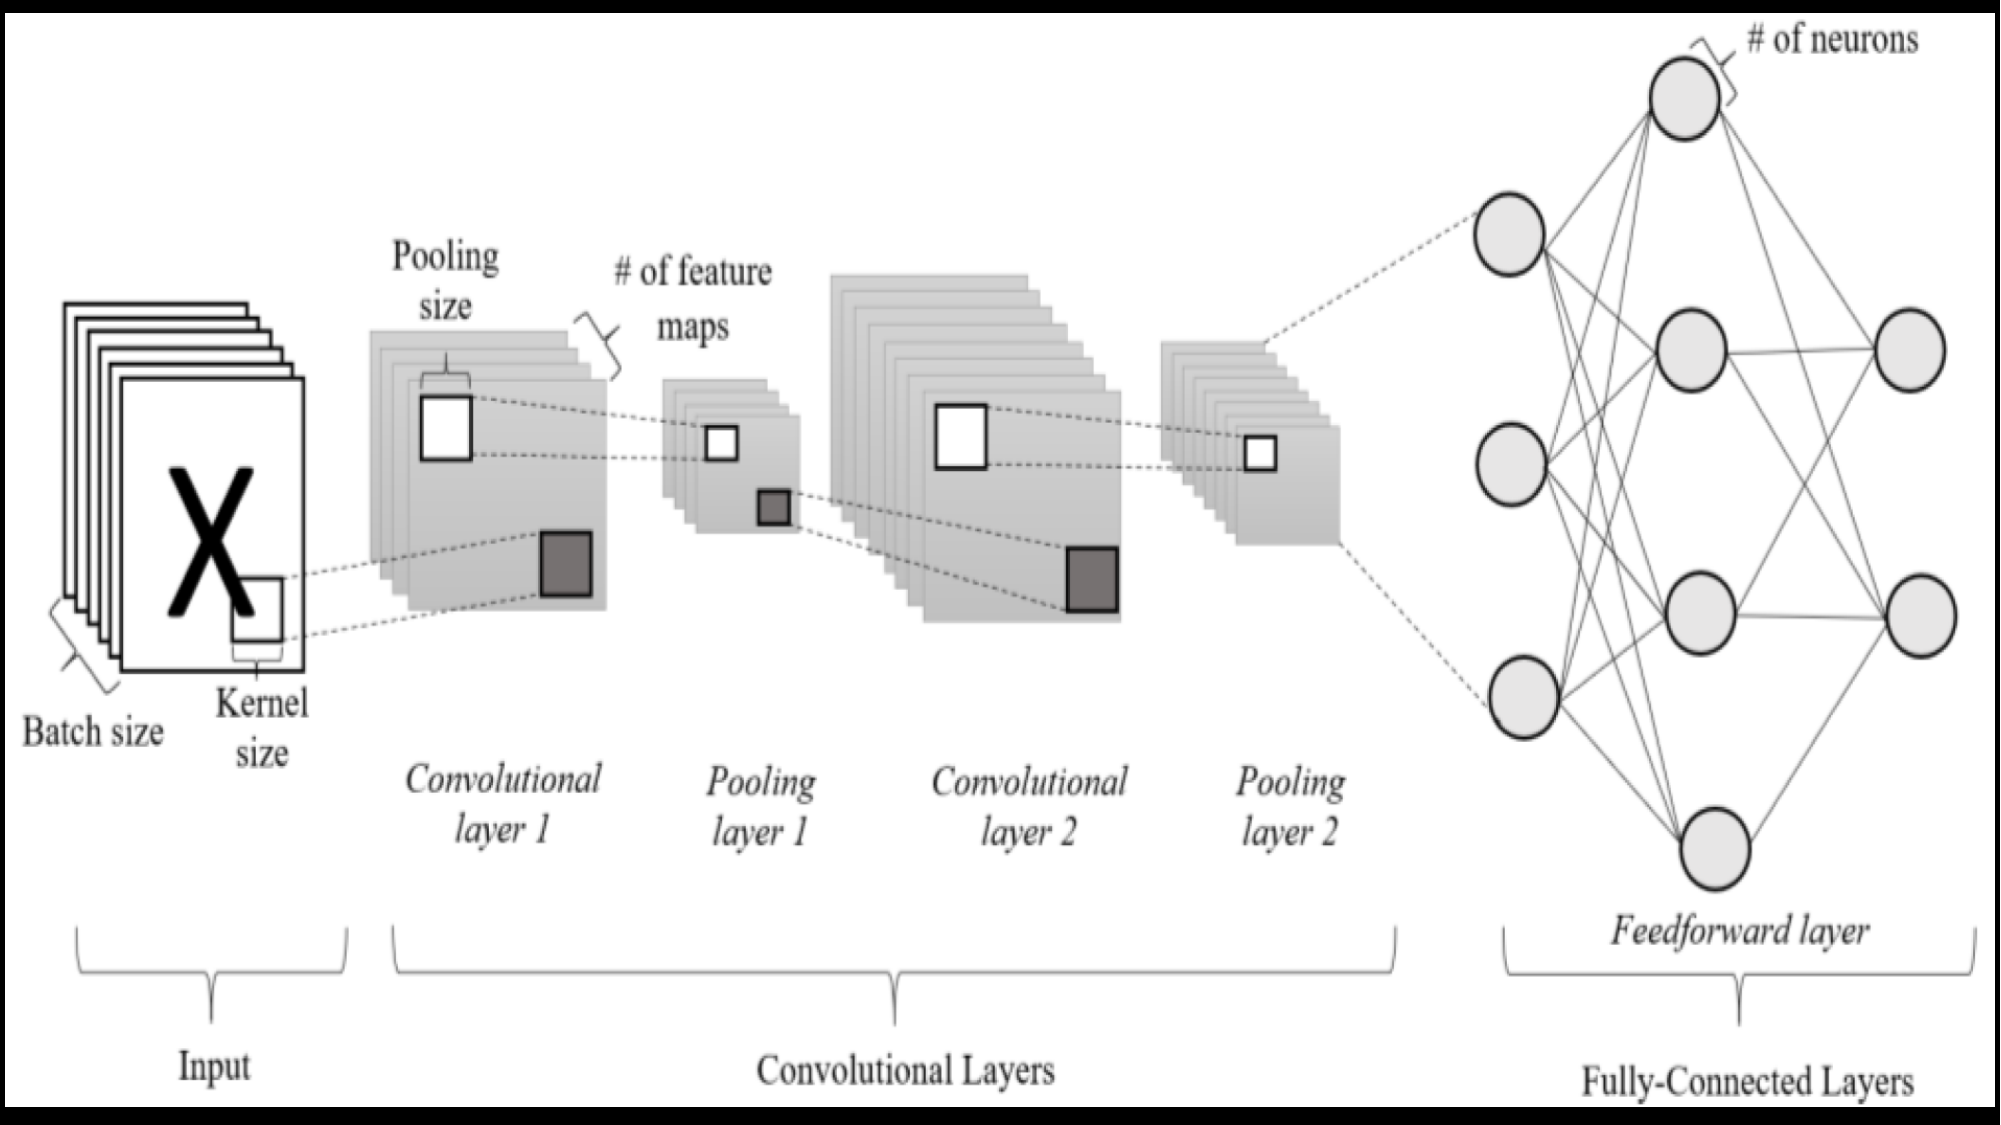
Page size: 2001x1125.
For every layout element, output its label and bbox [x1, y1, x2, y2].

list [5, 13, 1995, 1108]
